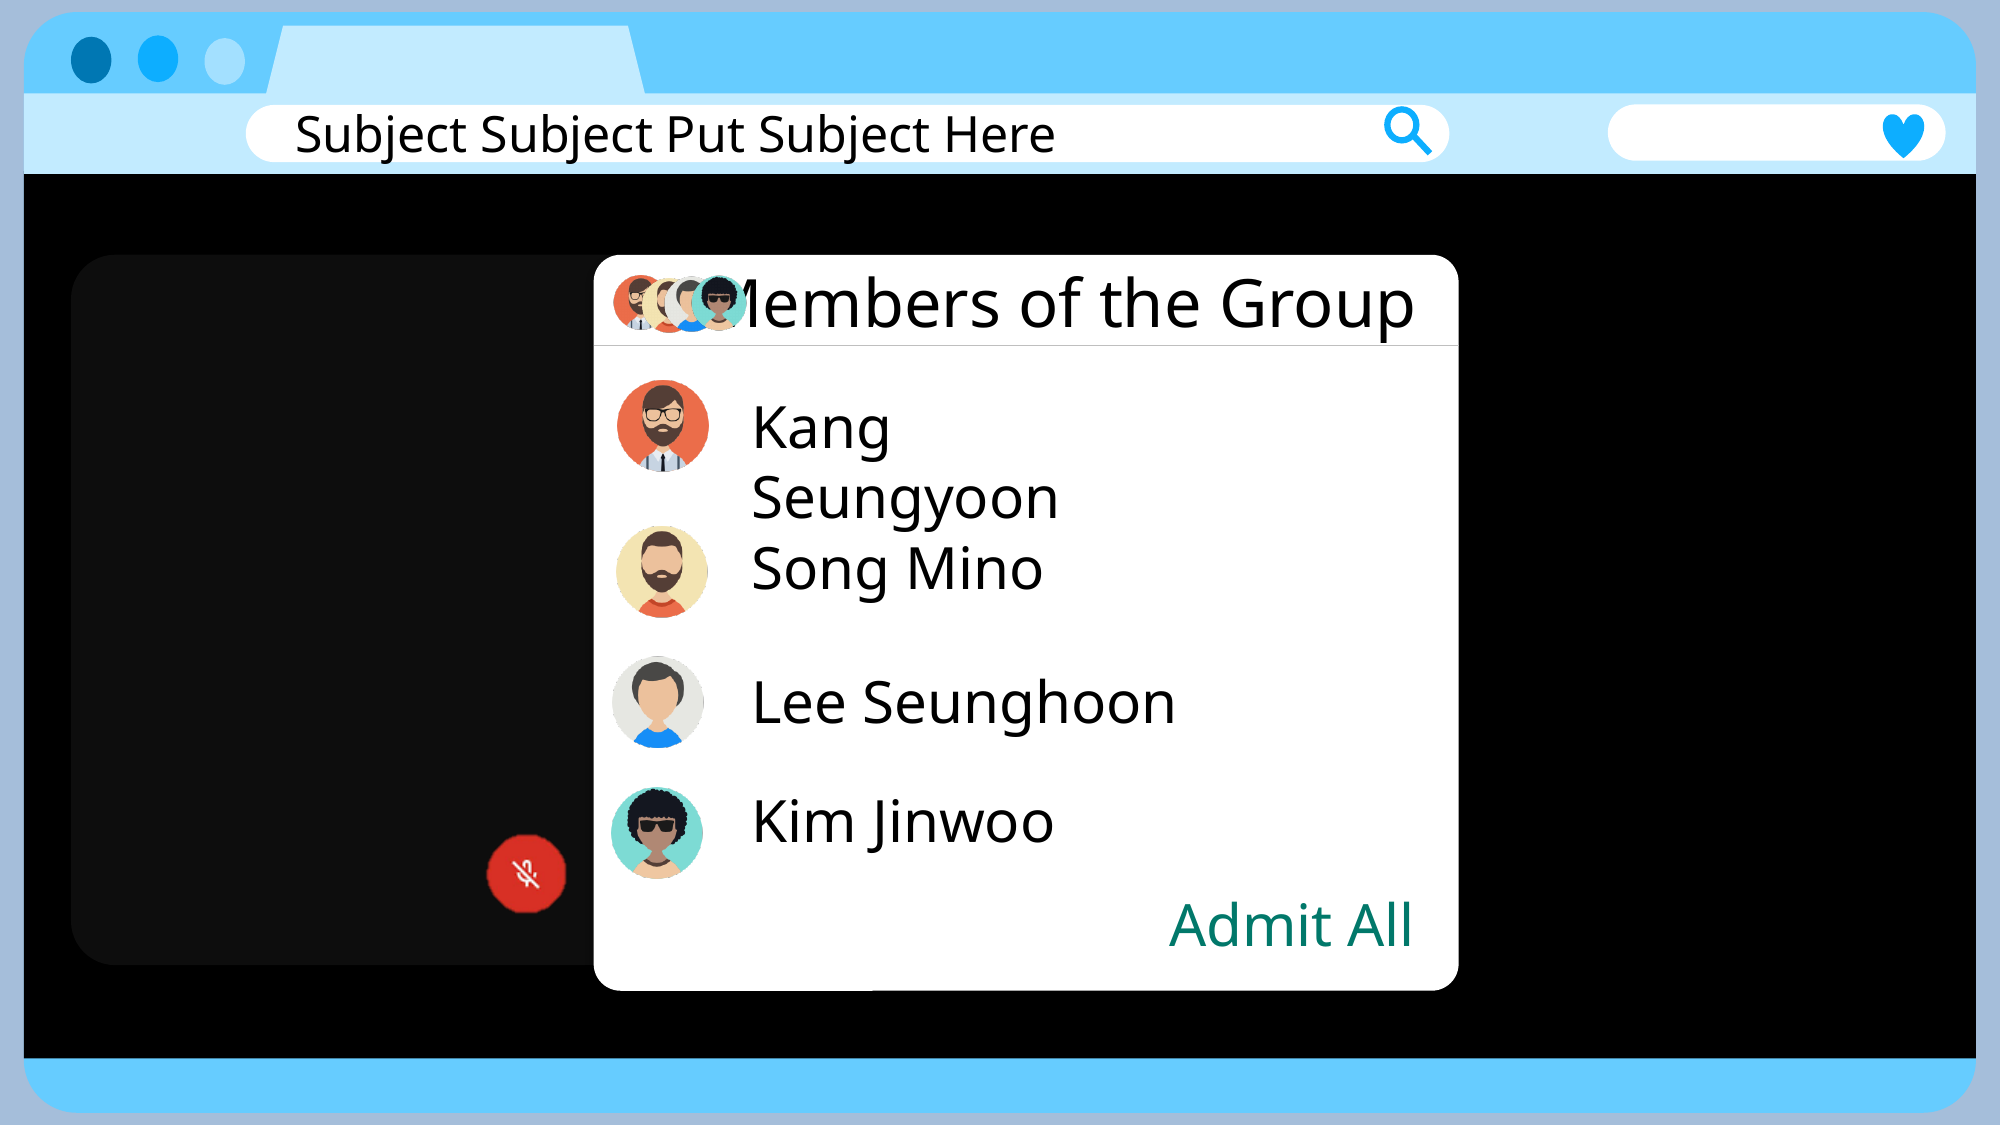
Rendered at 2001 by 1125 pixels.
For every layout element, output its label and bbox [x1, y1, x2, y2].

picture [479, 812, 589, 928]
text_box [23, 12, 1976, 1113]
text_box [589, 253, 1459, 991]
